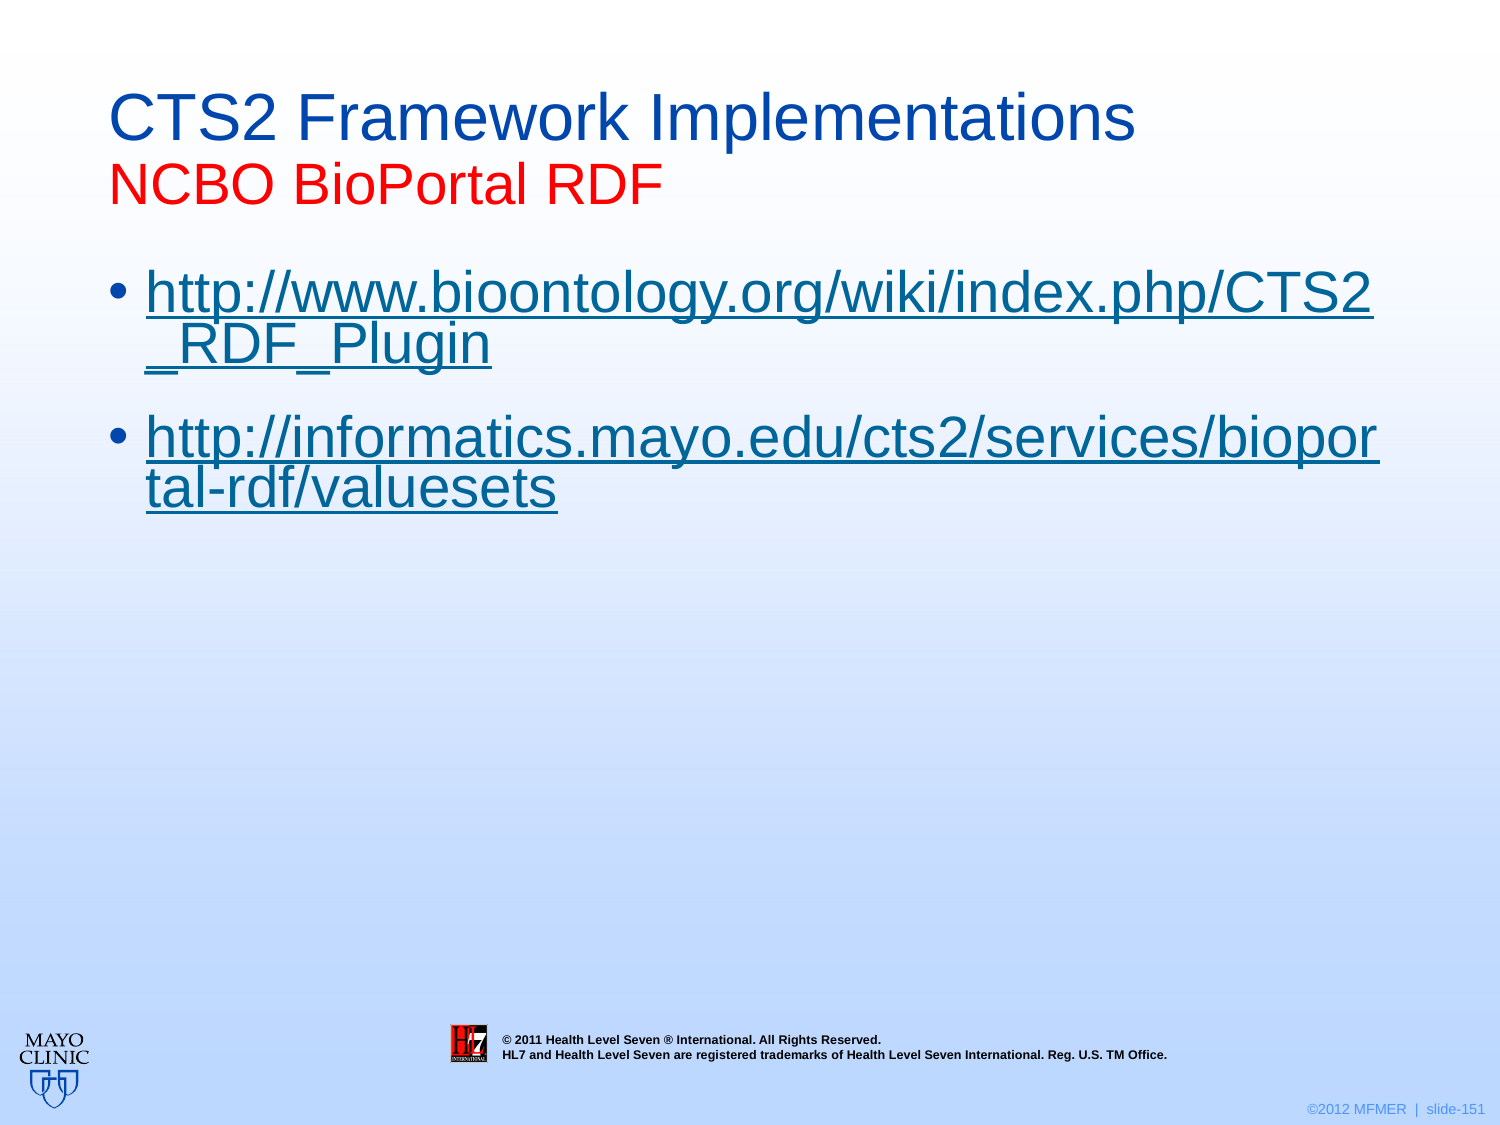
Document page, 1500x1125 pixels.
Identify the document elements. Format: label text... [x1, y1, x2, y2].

title CTS2 Framework Implementations NCBO BioPortal RDF [108, 0, 1392, 224]
picture [0, 0, 1500, 1125]
list http://www.bioontology.org/wiki/index.php/CTS2_RDF_Plugin http://informatics.mayo.edu/cts2/services/bioportal-rdf/valuesets [108, 224, 1392, 1013]
